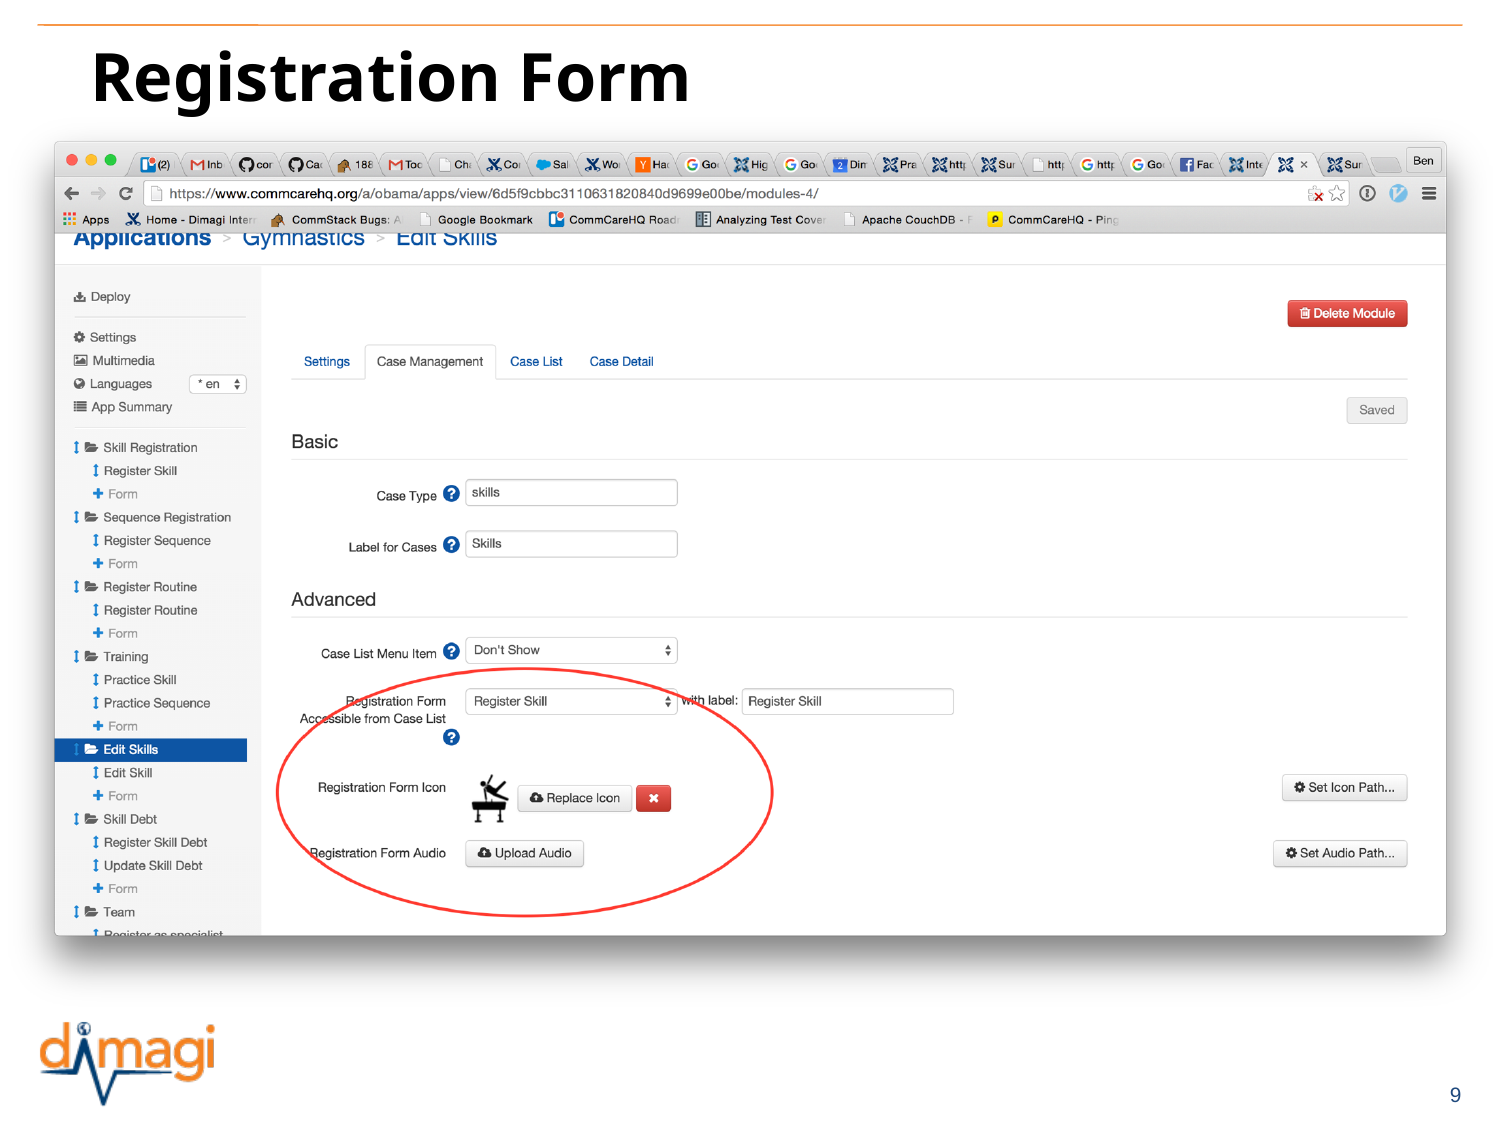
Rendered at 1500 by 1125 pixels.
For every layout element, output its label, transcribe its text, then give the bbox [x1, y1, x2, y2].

title Registration Form [74, 37, 1426, 108]
picture [0, 110, 1500, 1110]
